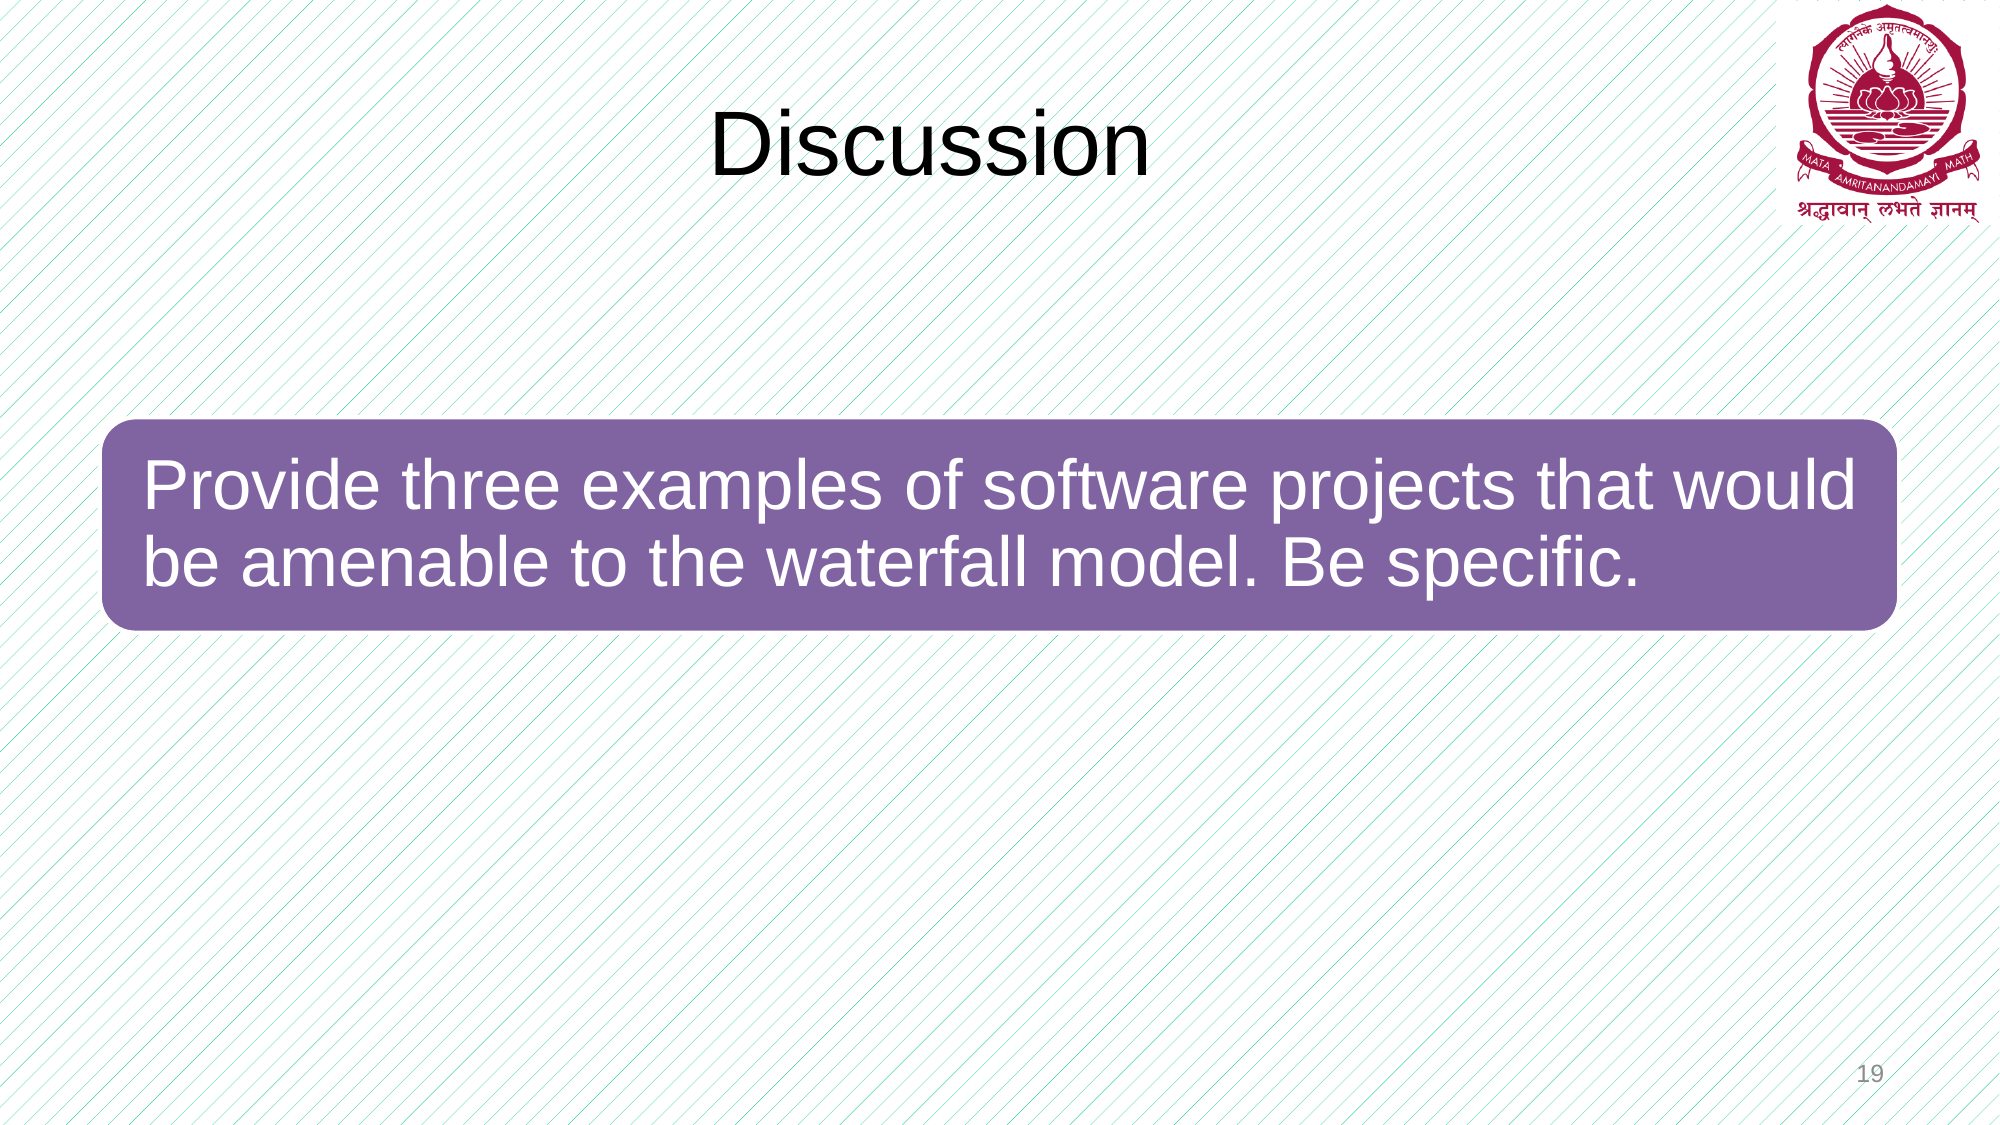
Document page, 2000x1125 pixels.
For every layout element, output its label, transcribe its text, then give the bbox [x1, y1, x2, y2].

title Discussion [99, 45, 1763, 233]
footer [683, 1042, 1317, 1103]
picture [1776, 1, 2000, 225]
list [99, 387, 1900, 663]
slide_number 19 [1432, 1042, 1900, 1103]
